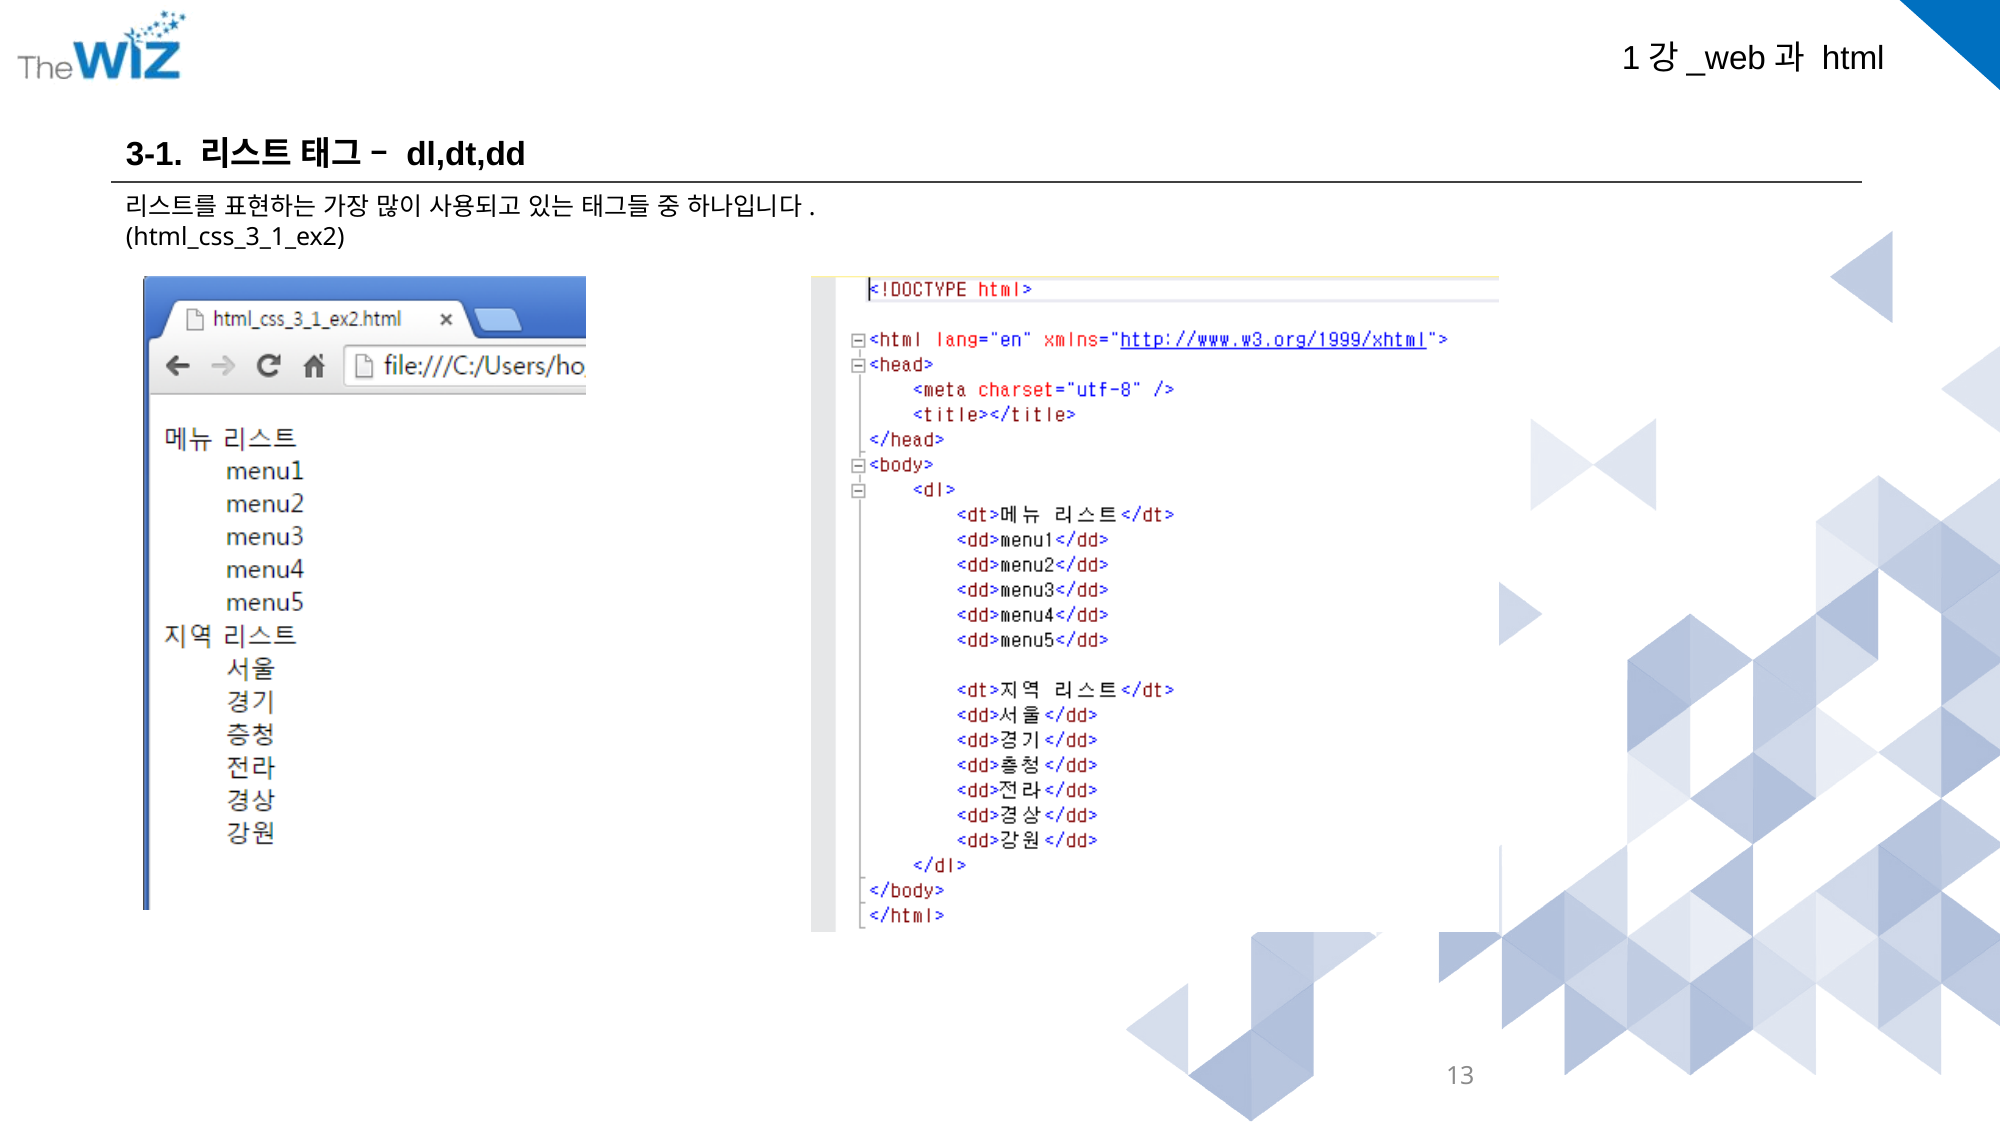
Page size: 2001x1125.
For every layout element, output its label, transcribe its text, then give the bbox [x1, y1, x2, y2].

picture [811, 276, 1499, 932]
text_box 리스트를 표현하는 가장 많이 사용되고 있는 태그들 중 하나입니다. (html_css_3_1_ex2) [111, 183, 1863, 258]
picture [142, 276, 586, 910]
slide_number 13 [1039, 1046, 1490, 1107]
text_box 3-1. 리스트 태그 – dl,dt,dd [111, 124, 1863, 180]
picture [0, 0, 215, 90]
